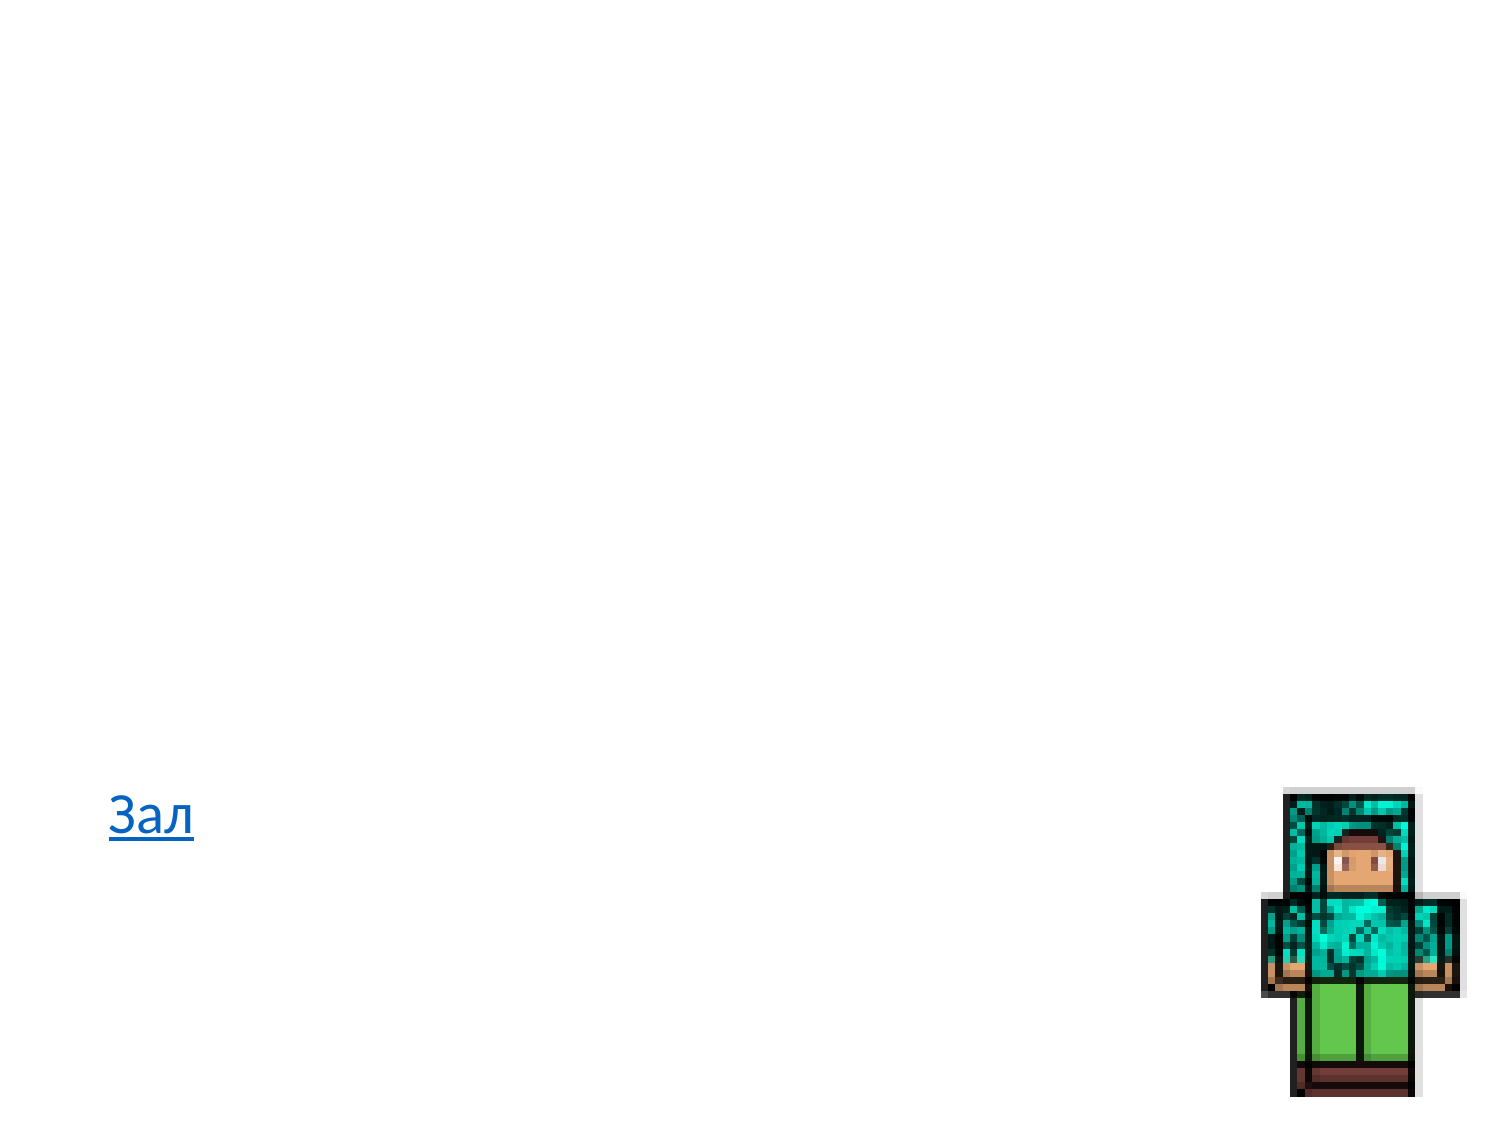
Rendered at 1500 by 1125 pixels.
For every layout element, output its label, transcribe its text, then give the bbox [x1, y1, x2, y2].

text_box Зал [93, 767, 750, 852]
picture [1180, 780, 1500, 1097]
